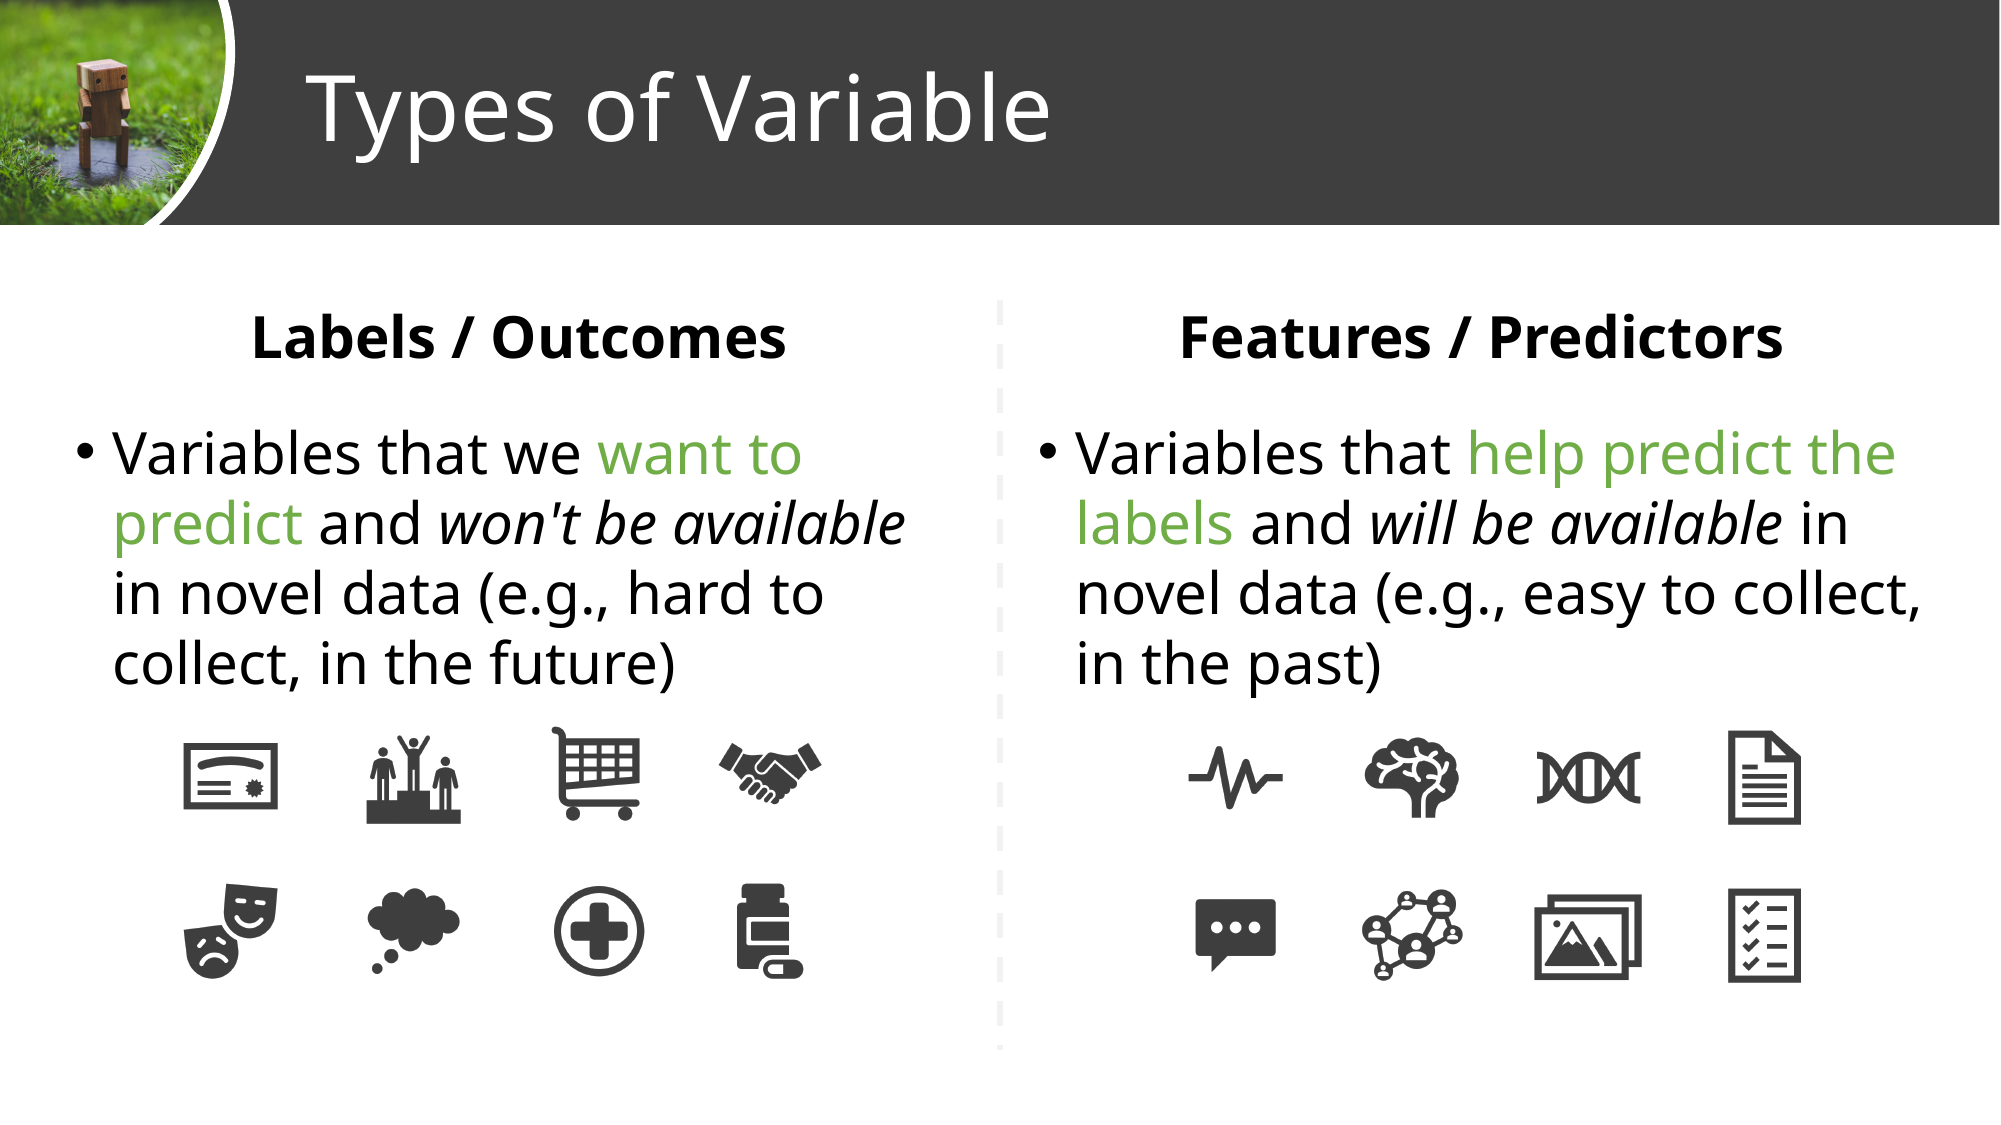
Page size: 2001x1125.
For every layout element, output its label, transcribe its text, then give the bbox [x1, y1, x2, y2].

list Labels / Outcomes Variables that we want to predict and won't be available in novel data (e.g., hard to collect, in the future) [0, 224, 1000, 1125]
text_box [145, 225, 153, 230]
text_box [174, 717, 827, 988]
picture [0, 0, 231, 225]
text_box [1178, 721, 1821, 992]
list Features / Predictors Variables that help predict the labels and will be available in novel data (e.g., easy to collect, in the past) [1000, 224, 2000, 1125]
title Types of Variable [231, 2, 2000, 221]
